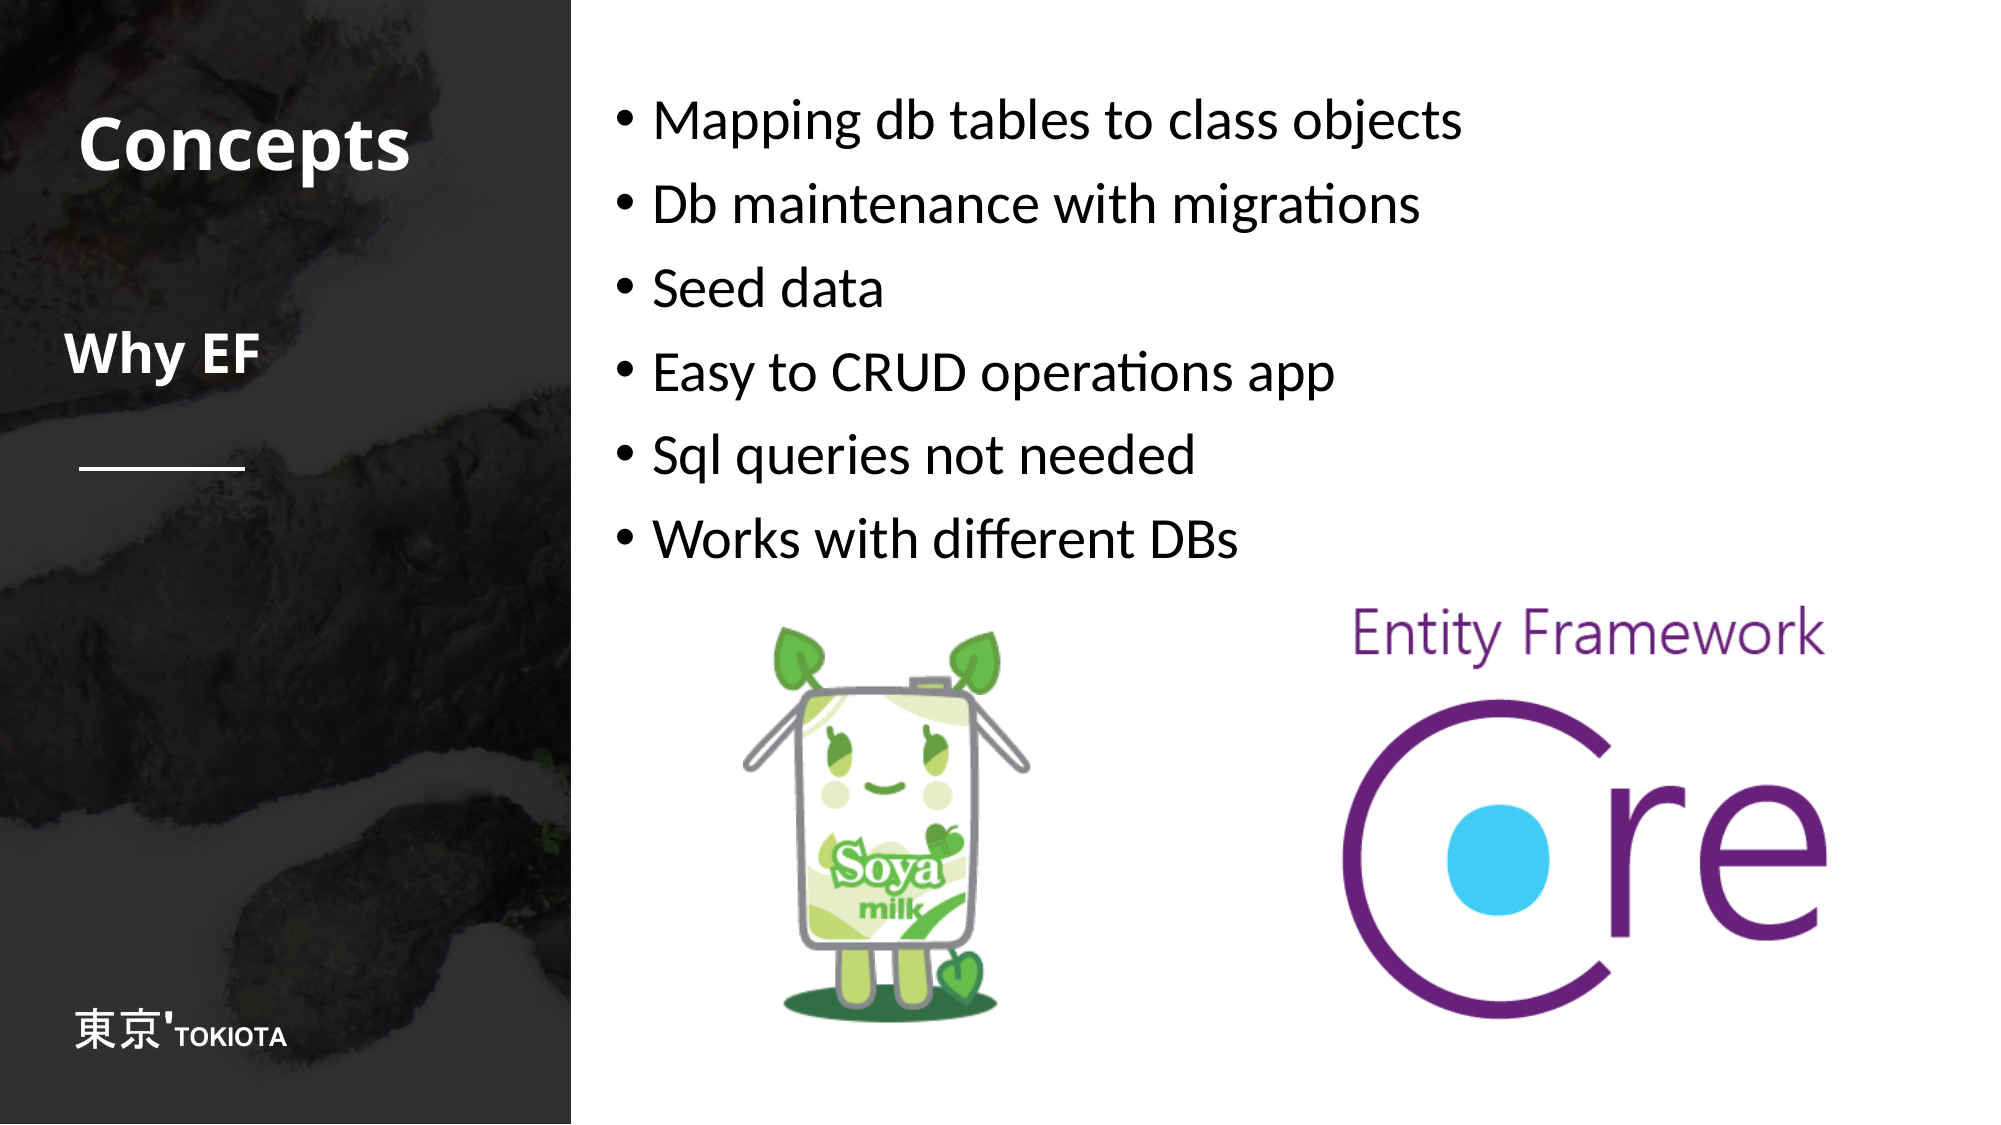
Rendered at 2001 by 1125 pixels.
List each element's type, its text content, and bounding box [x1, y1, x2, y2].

picture [1193, 575, 1986, 1059]
picture [662, 524, 1132, 1057]
list Concepts [62, 99, 500, 231]
picture [75, 1007, 287, 1050]
list Why EF [50, 231, 513, 450]
text_box Mapping db tables to class objects Db maintenance with migrations Seed data Easy to CRUD operations app Sql queries not needed Works with different DBs [600, 81, 1775, 700]
